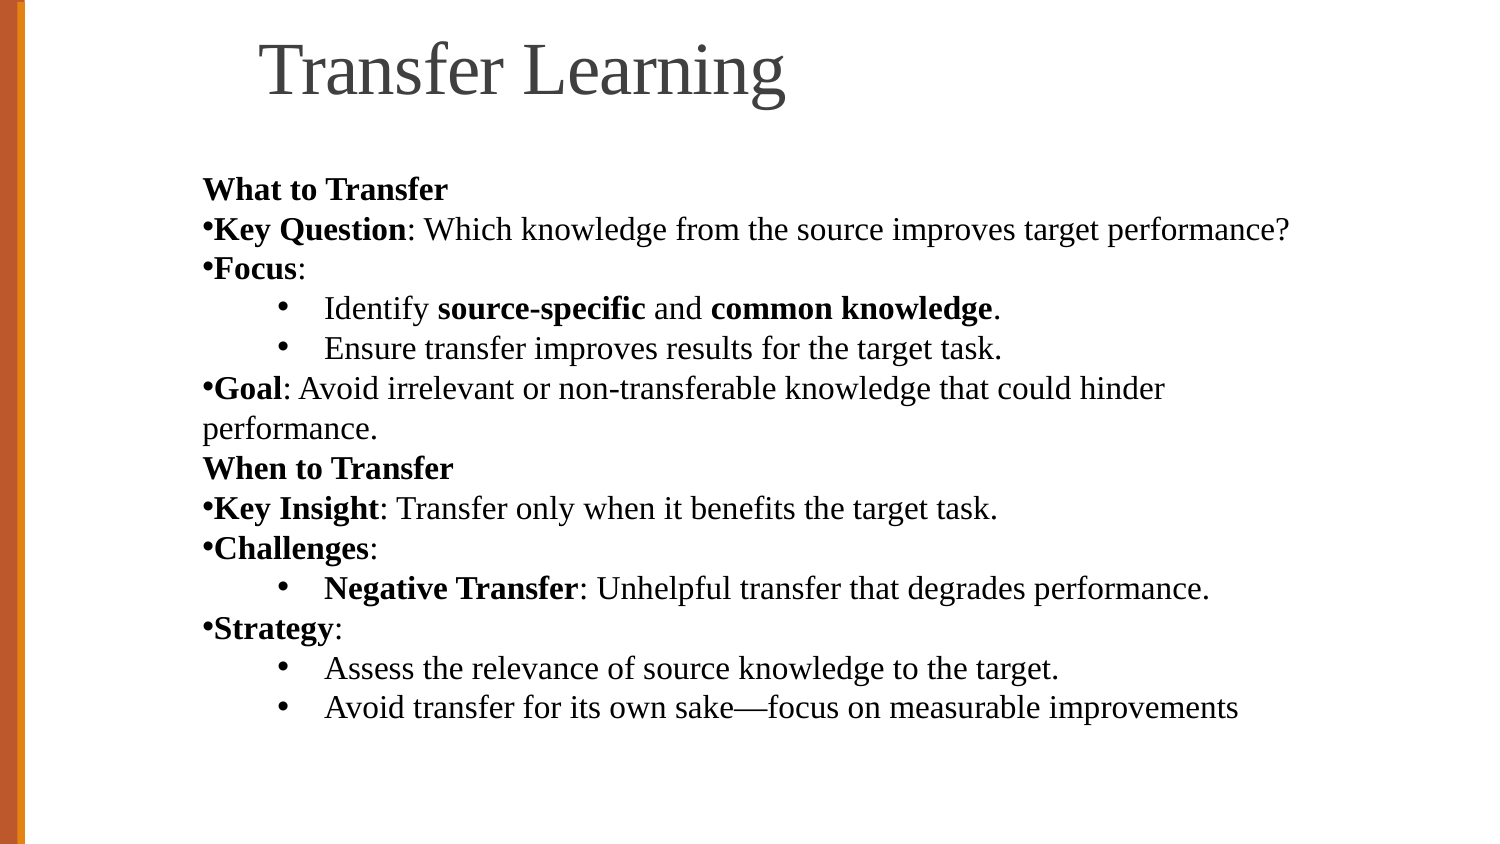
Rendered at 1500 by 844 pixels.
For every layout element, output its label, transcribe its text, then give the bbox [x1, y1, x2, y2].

title Transfer Learning [243, 9, 1257, 118]
text_box What to Transfer Key Question: Which knowledge from the source improves target performance? Focus: Identify source-specific and common knowledge. Ensure transfer improves results for the target task. Goal: Avoid irrelevant or non-transferable knowledge that could hinder performance. When to Transfer Key Insight: Transfer only when it benefits the target task. Challenges: Negative Transfer: Unhelpful transfer that degrades performance. Strategy: Assess the relevance of source knowledge to the target. Avoid transfer for its own sake—focus on measurable improvements [187, 159, 1363, 773]
